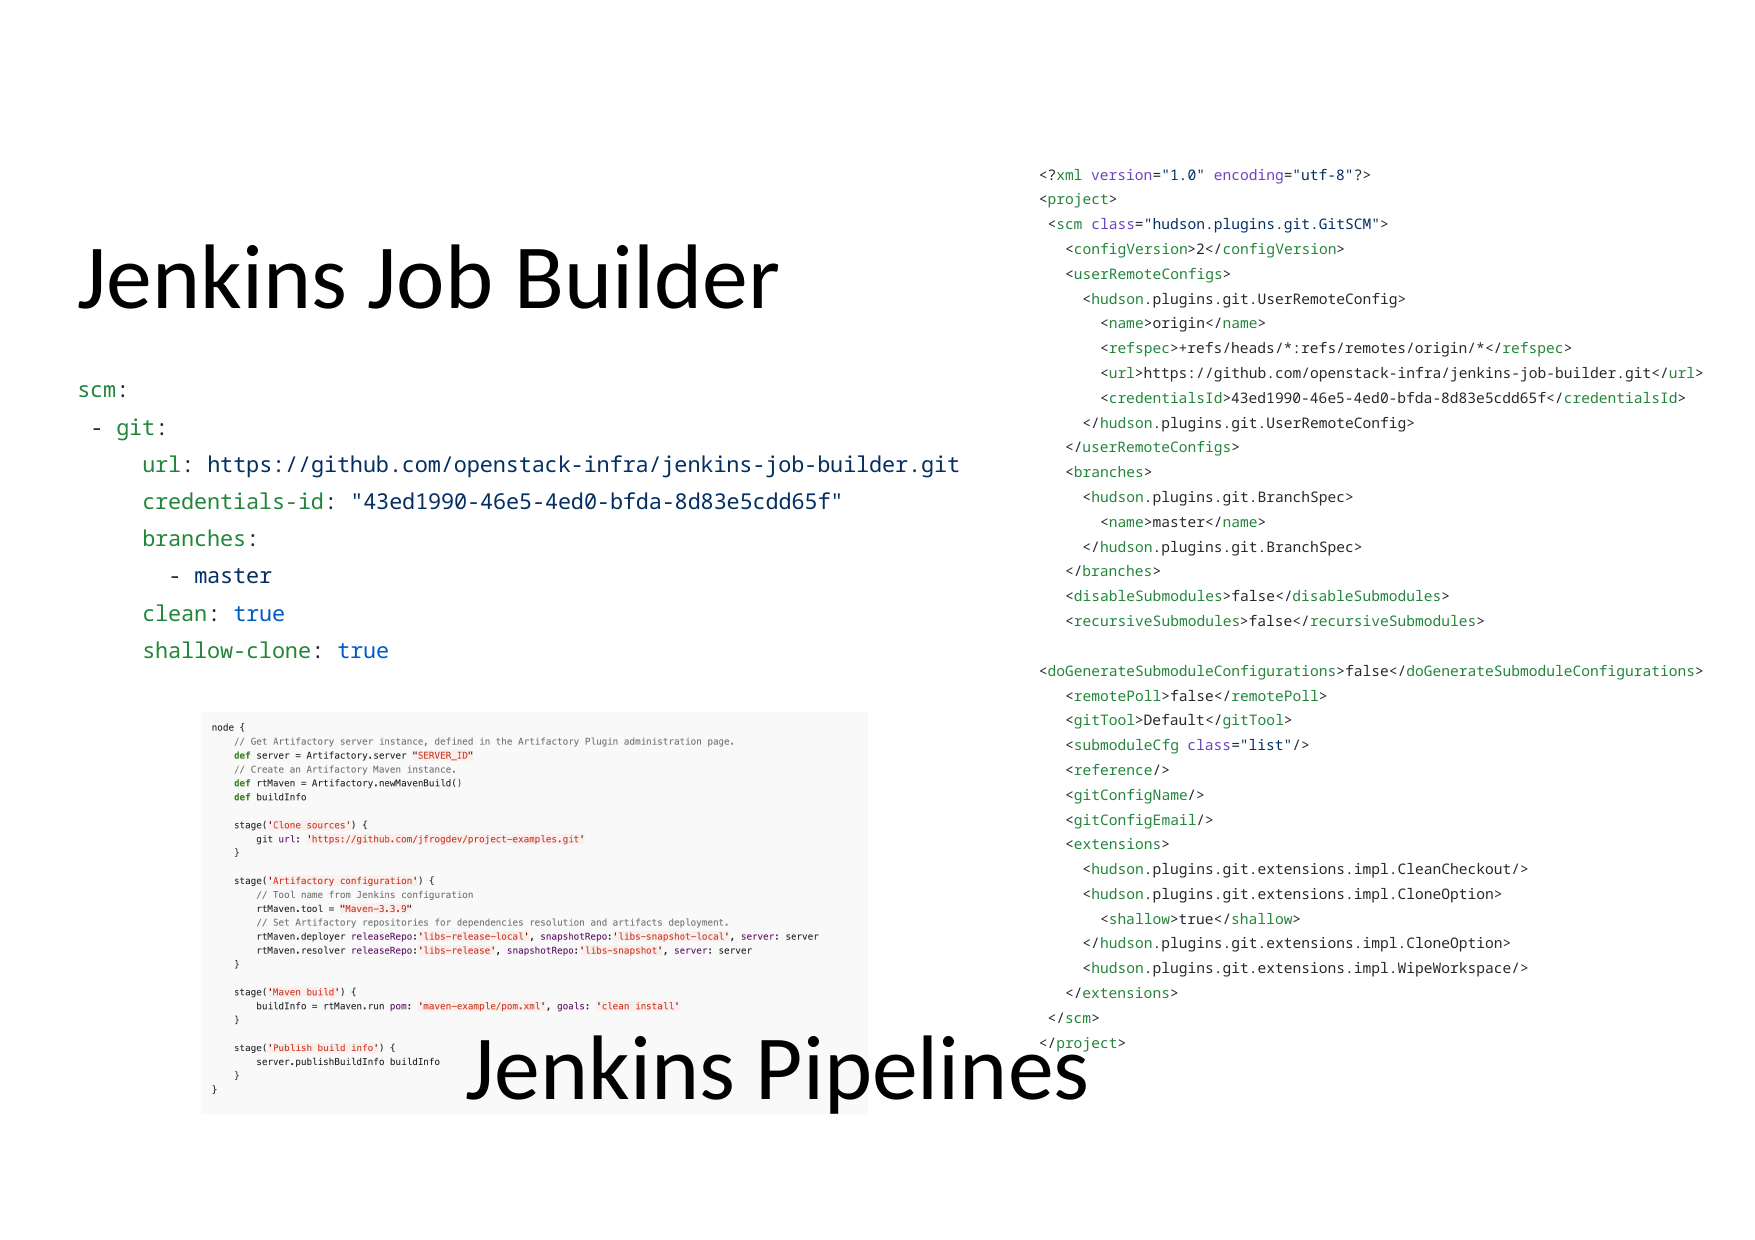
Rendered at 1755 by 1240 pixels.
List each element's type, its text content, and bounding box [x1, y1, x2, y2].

list <?xml version="1.0" encoding="utf-8"?> <project> <scm class="hudson.plugins.git.GitSCM"> <configVersion>2</configVersion> <userRemoteConfigs> <hudson.plugins.git.UserRemoteConfig> <name>origin</name> <refspec>+refs/heads/*:refs/remotes/origin/*</refspec> <url>https://github.com/openstack-infra/jenkins-job-builder.git</url> <credentialsId>43ed1990-46e5-4ed0-bfda-8d83e5cdd65f</credentialsId> </hudson.plugins.git.UserRemoteConfig> </userRemoteConfigs> <branches> <hudson.plugins.git.BranchSpec> <name>master</name> </hudson.plugins.git.BranchSpec> </branches> <disableSubmodules>false</disableSubmodules> <recursiveSubmodules>false</recursiveSubmodules> <doGenerateSubmoduleConfigurations>false</doGenerateSubmoduleConfigurations> <remotePoll>false</remotePoll> <gitTool>Default</gitTool> <submoduleCfg class="list"/> <reference/> <gitConfigName/> <gitConfigEmail/> <extensions> <hudson.plugins.git.extensions.impl.CleanCheckout/> <hudson.plugins.git.extensions.impl.CloneOption> <shallow>true</shallow> </hudson.plugins.git.extensions.impl.CloneOption> <hudson.plugins.git.extensions.impl.WipeWorkspace/> </extensions> </scm> </project> [1021, 140, 1745, 1002]
title Jenkins Pipelines [871, 1002, 1755, 1113]
list scm: - git: url: https://github.com/openstack-infra/jenkins-job-builder.git credentials-id: "43ed1990-46e5-4ed0-bfda-8d83e5cdd65f" branches: - master clean: true shallow-clone: true [59, 347, 1021, 1003]
picture [199, 712, 868, 1114]
title Jenkins Job Builder [59, 211, 1021, 322]
